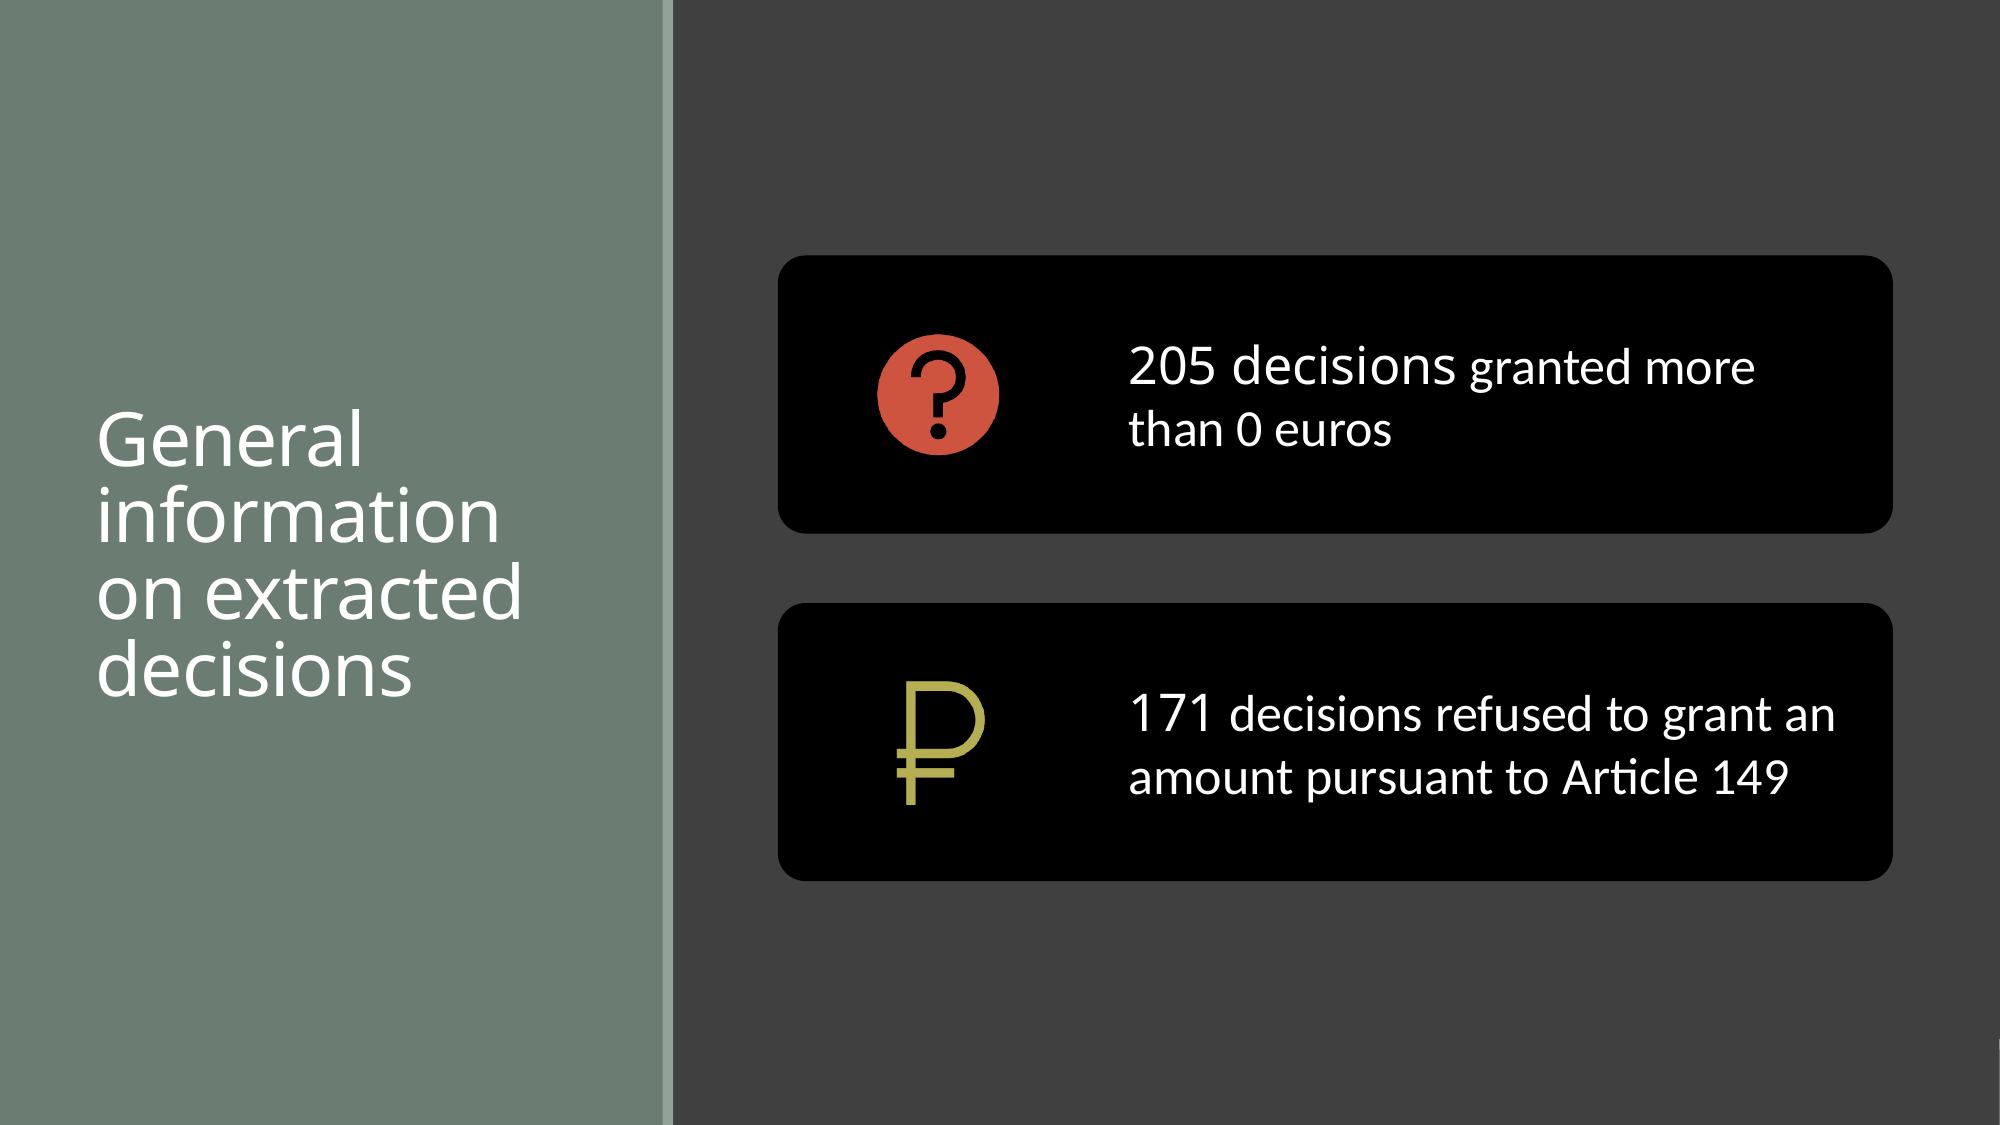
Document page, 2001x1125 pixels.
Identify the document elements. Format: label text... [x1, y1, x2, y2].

text_box [0, 0, 661, 1125]
title General information on extracted decisions [80, 84, 587, 1032]
text_box [674, 0, 2000, 1125]
text_box [661, 0, 674, 1125]
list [777, 104, 1894, 1033]
